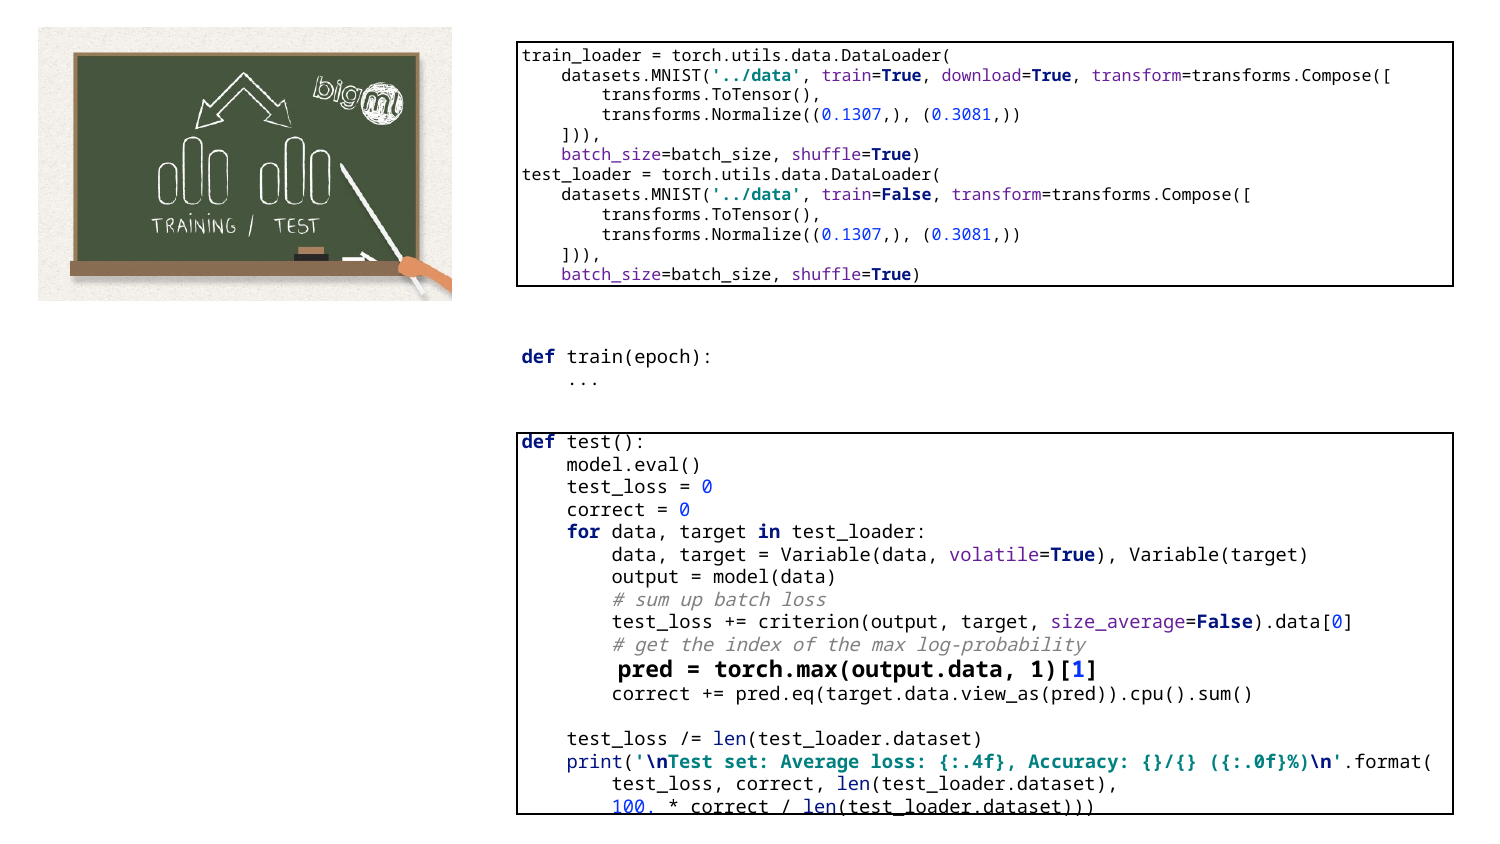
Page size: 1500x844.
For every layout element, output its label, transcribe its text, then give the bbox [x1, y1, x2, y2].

text_box def train(epoch): ... [517, 340, 730, 394]
text_box train_loader = torch.utils.data.DataLoader( datasets.MNIST('../data', train=True, download=True, transform=transforms.Compose([ transforms.ToTensor(), transforms.Normalize((0.1307,), (0.3081,)) ])), batch_size=batch_size, shuffle=True) test_loader = torch.utils.data.DataLoader( datasets.MNIST('../data', train=False, transform=transforms.Compose([ transforms.ToTensor(), transforms.Normalize((0.1307,), (0.3081,)) ])), batch_size=batch_size, shuffle=True) [517, 42, 1454, 287]
picture [38, 27, 452, 301]
text_box def test(): model.eval() test_loss = 0 correct = 0 for data, target in test_loader: data, target = Variable(data, volatile=True), Variable(target) output = model(data) # sum up batch loss test_loss += criterion(output, target, size_average=False).data[0] # get the index of the max log-probability pred = torch.max(output.data, 1)[1] correct += pred.eq(target.data.view_as(pred)).cpu().sum() test_loss /= len(test_loader.dataset) print('\nTest set: Average loss: {:.4f}, Accuracy: {}/{} ({:.0f}%)\n'.format( test_loss, correct, len(test_loader.dataset), 100. * correct / len(test_loader.dataset))) [517, 432, 1454, 815]
